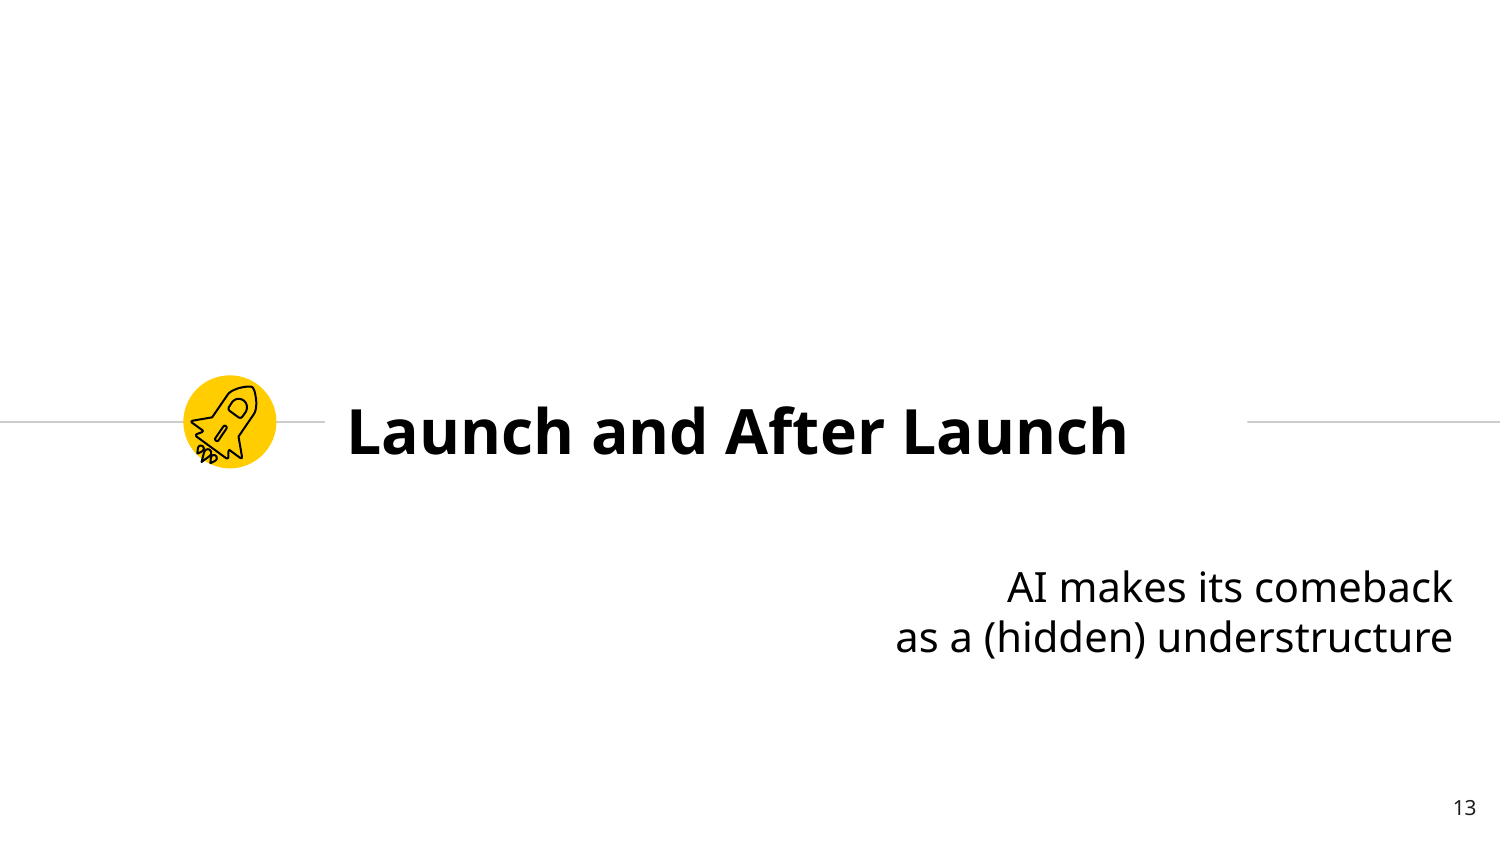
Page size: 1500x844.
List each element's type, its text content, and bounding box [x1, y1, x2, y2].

text_box AI makes its comeback as a (hidden) understructure [435, 545, 1469, 702]
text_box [192, 390, 261, 461]
title Launch and After Launch [331, 293, 1248, 482]
slide_number 13 [1401, 779, 1492, 844]
